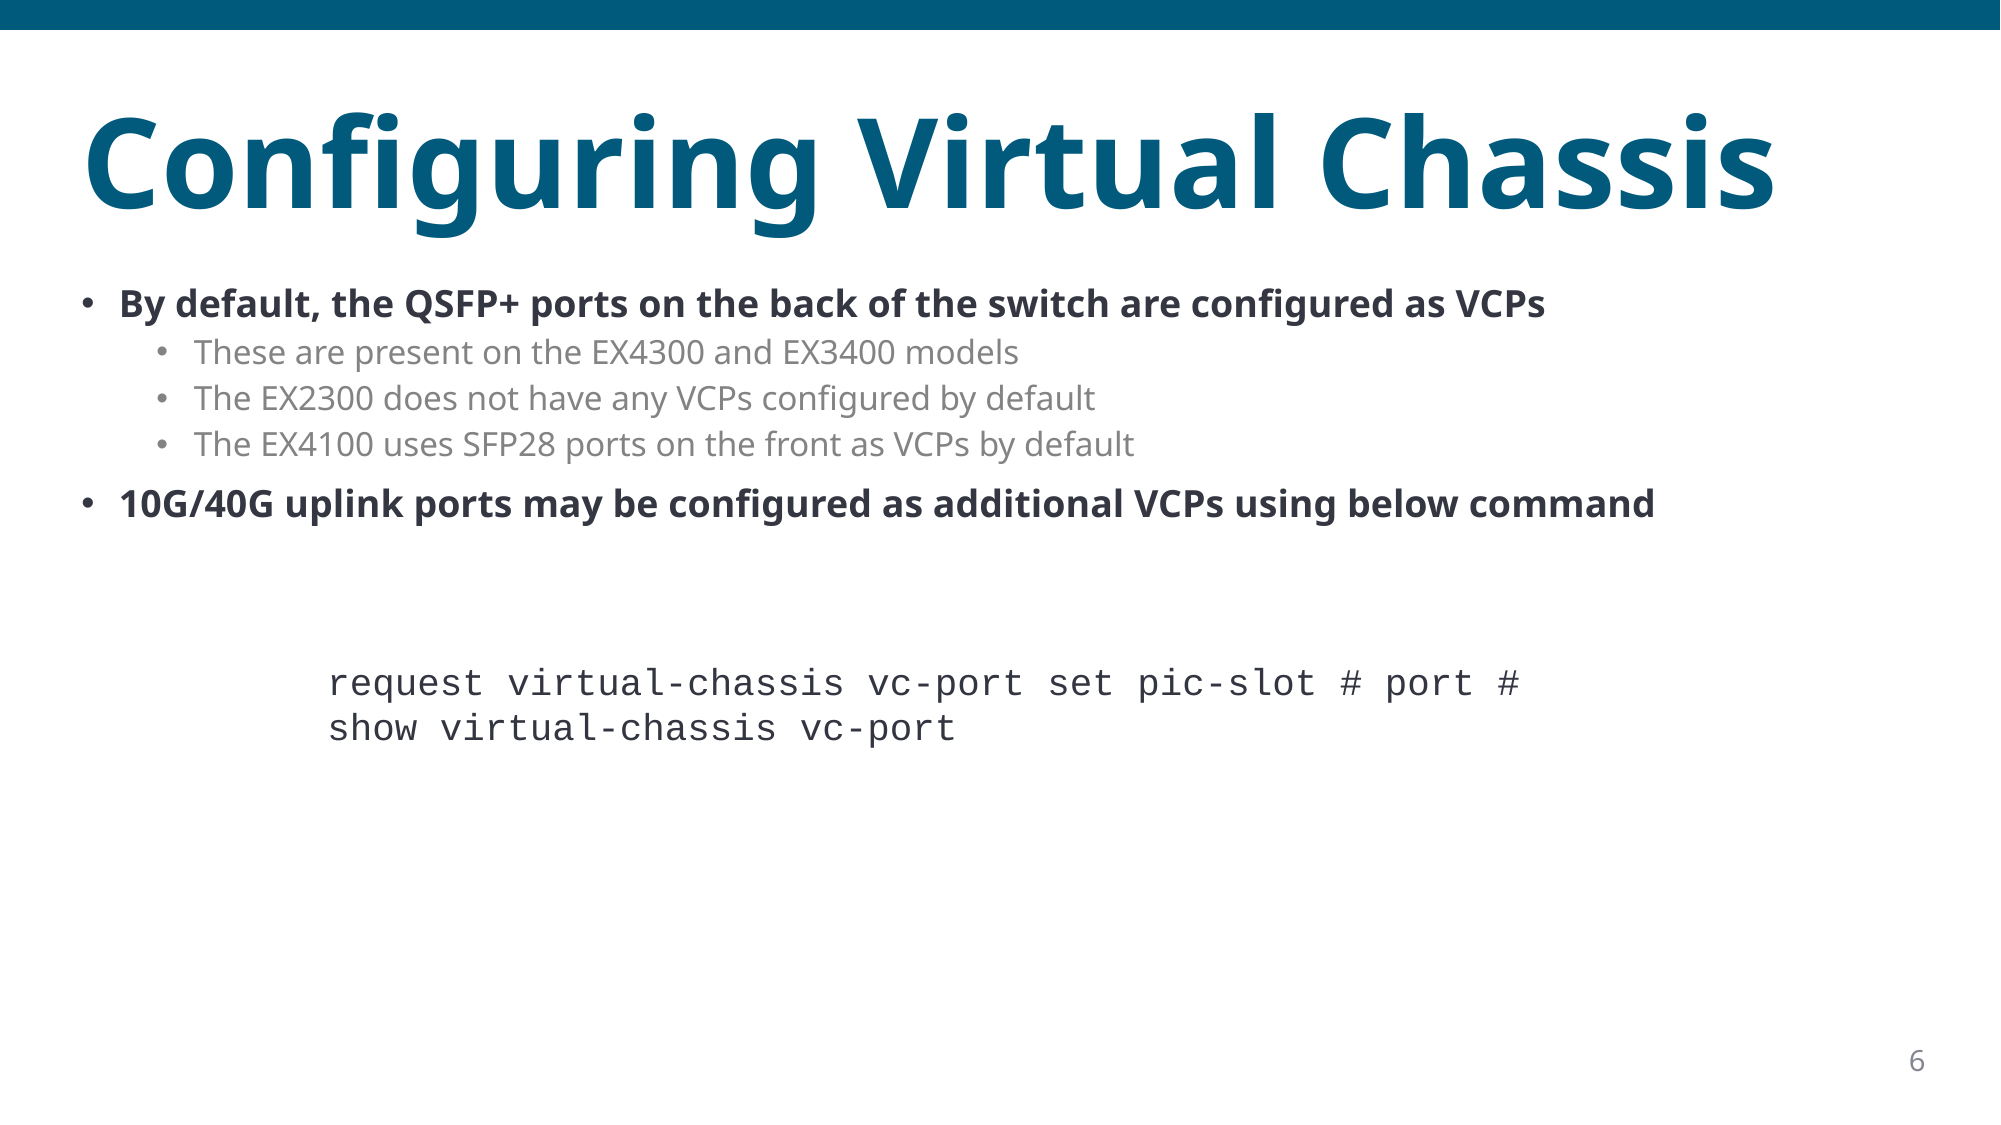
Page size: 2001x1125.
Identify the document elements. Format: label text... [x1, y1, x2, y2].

title Configuring Virtual Chassis [66, 59, 1977, 278]
list By default, the QSFP+ ports on the back of the switch are configured as VCPs These are present on the EX4300 and EX3400 models The EX2300 does not have any VCPs configured by default The EX4100 uses SFP28 ports on the front as VCPs by default 10G/40G uplink ports may be configured as additional VCPs using below command [66, 277, 1781, 795]
text_box request virtual-chassis vc-port set pic-slot # port # show virtual-chassis vc-port [312, 650, 1535, 755]
